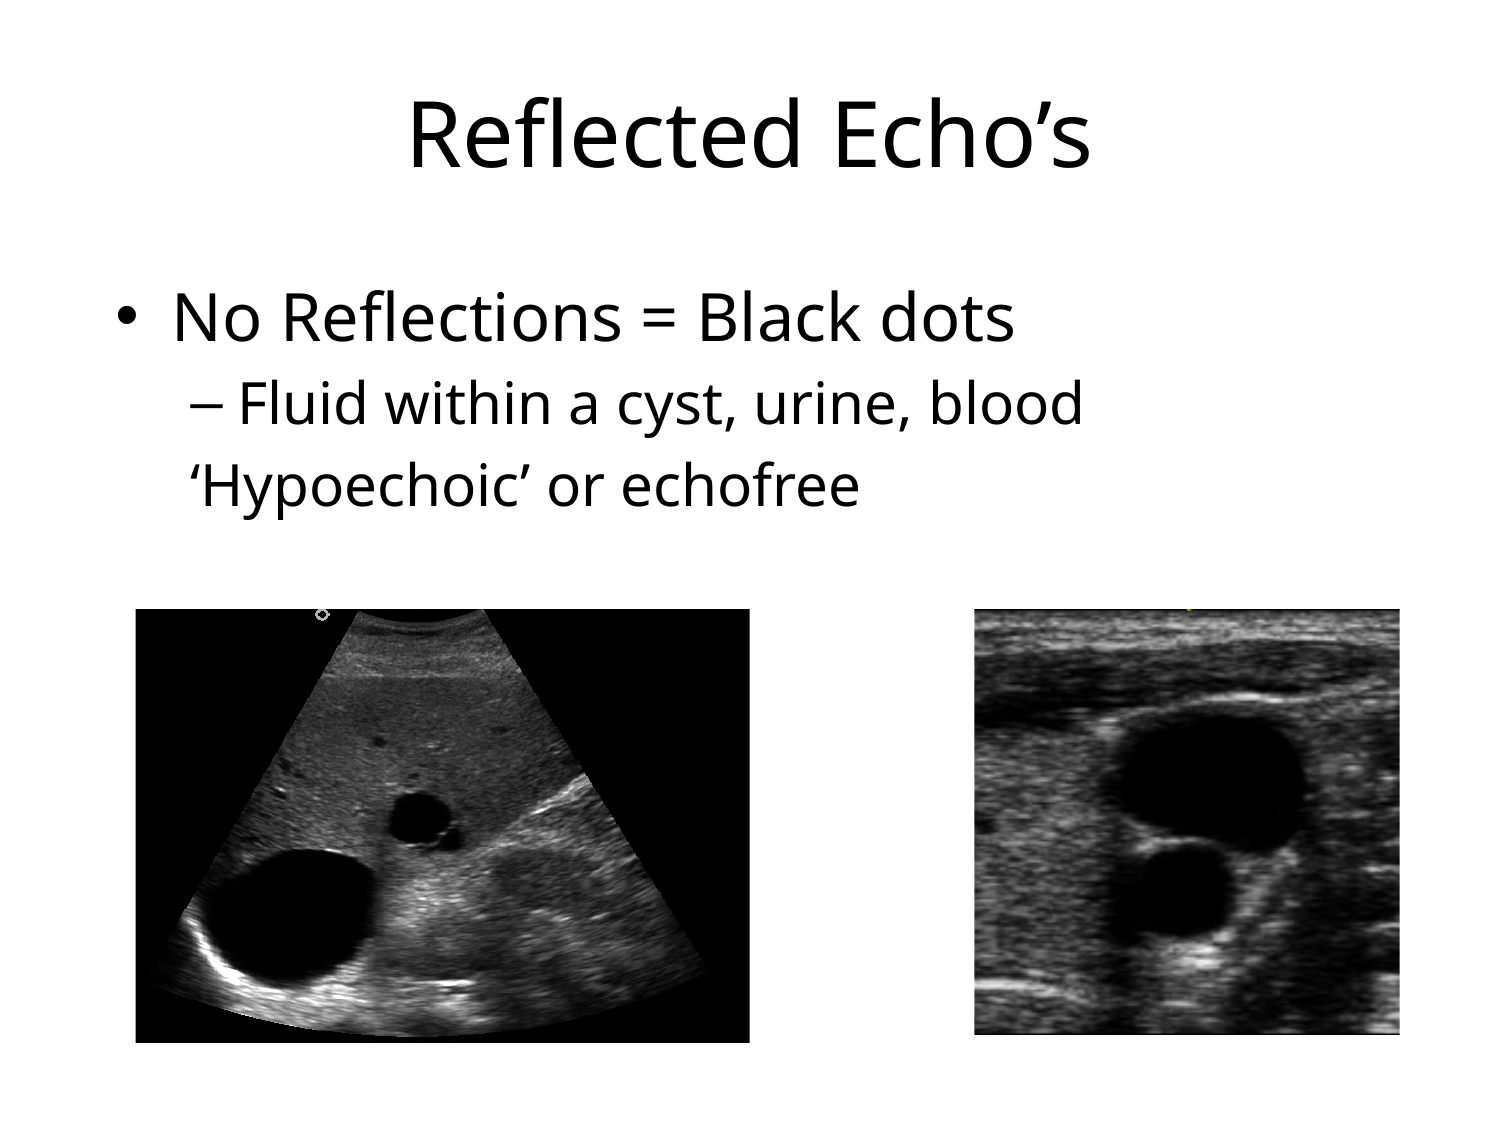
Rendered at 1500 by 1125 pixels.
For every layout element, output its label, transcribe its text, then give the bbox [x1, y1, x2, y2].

picture [974, 609, 1400, 1036]
title Reflected Echo’s [112, 30, 1388, 232]
picture [135, 609, 750, 1043]
list No Reflections = Black dots Fluid within a cyst, urine, blood ‘Hypoechoic’ or echofree [100, 267, 1388, 610]
